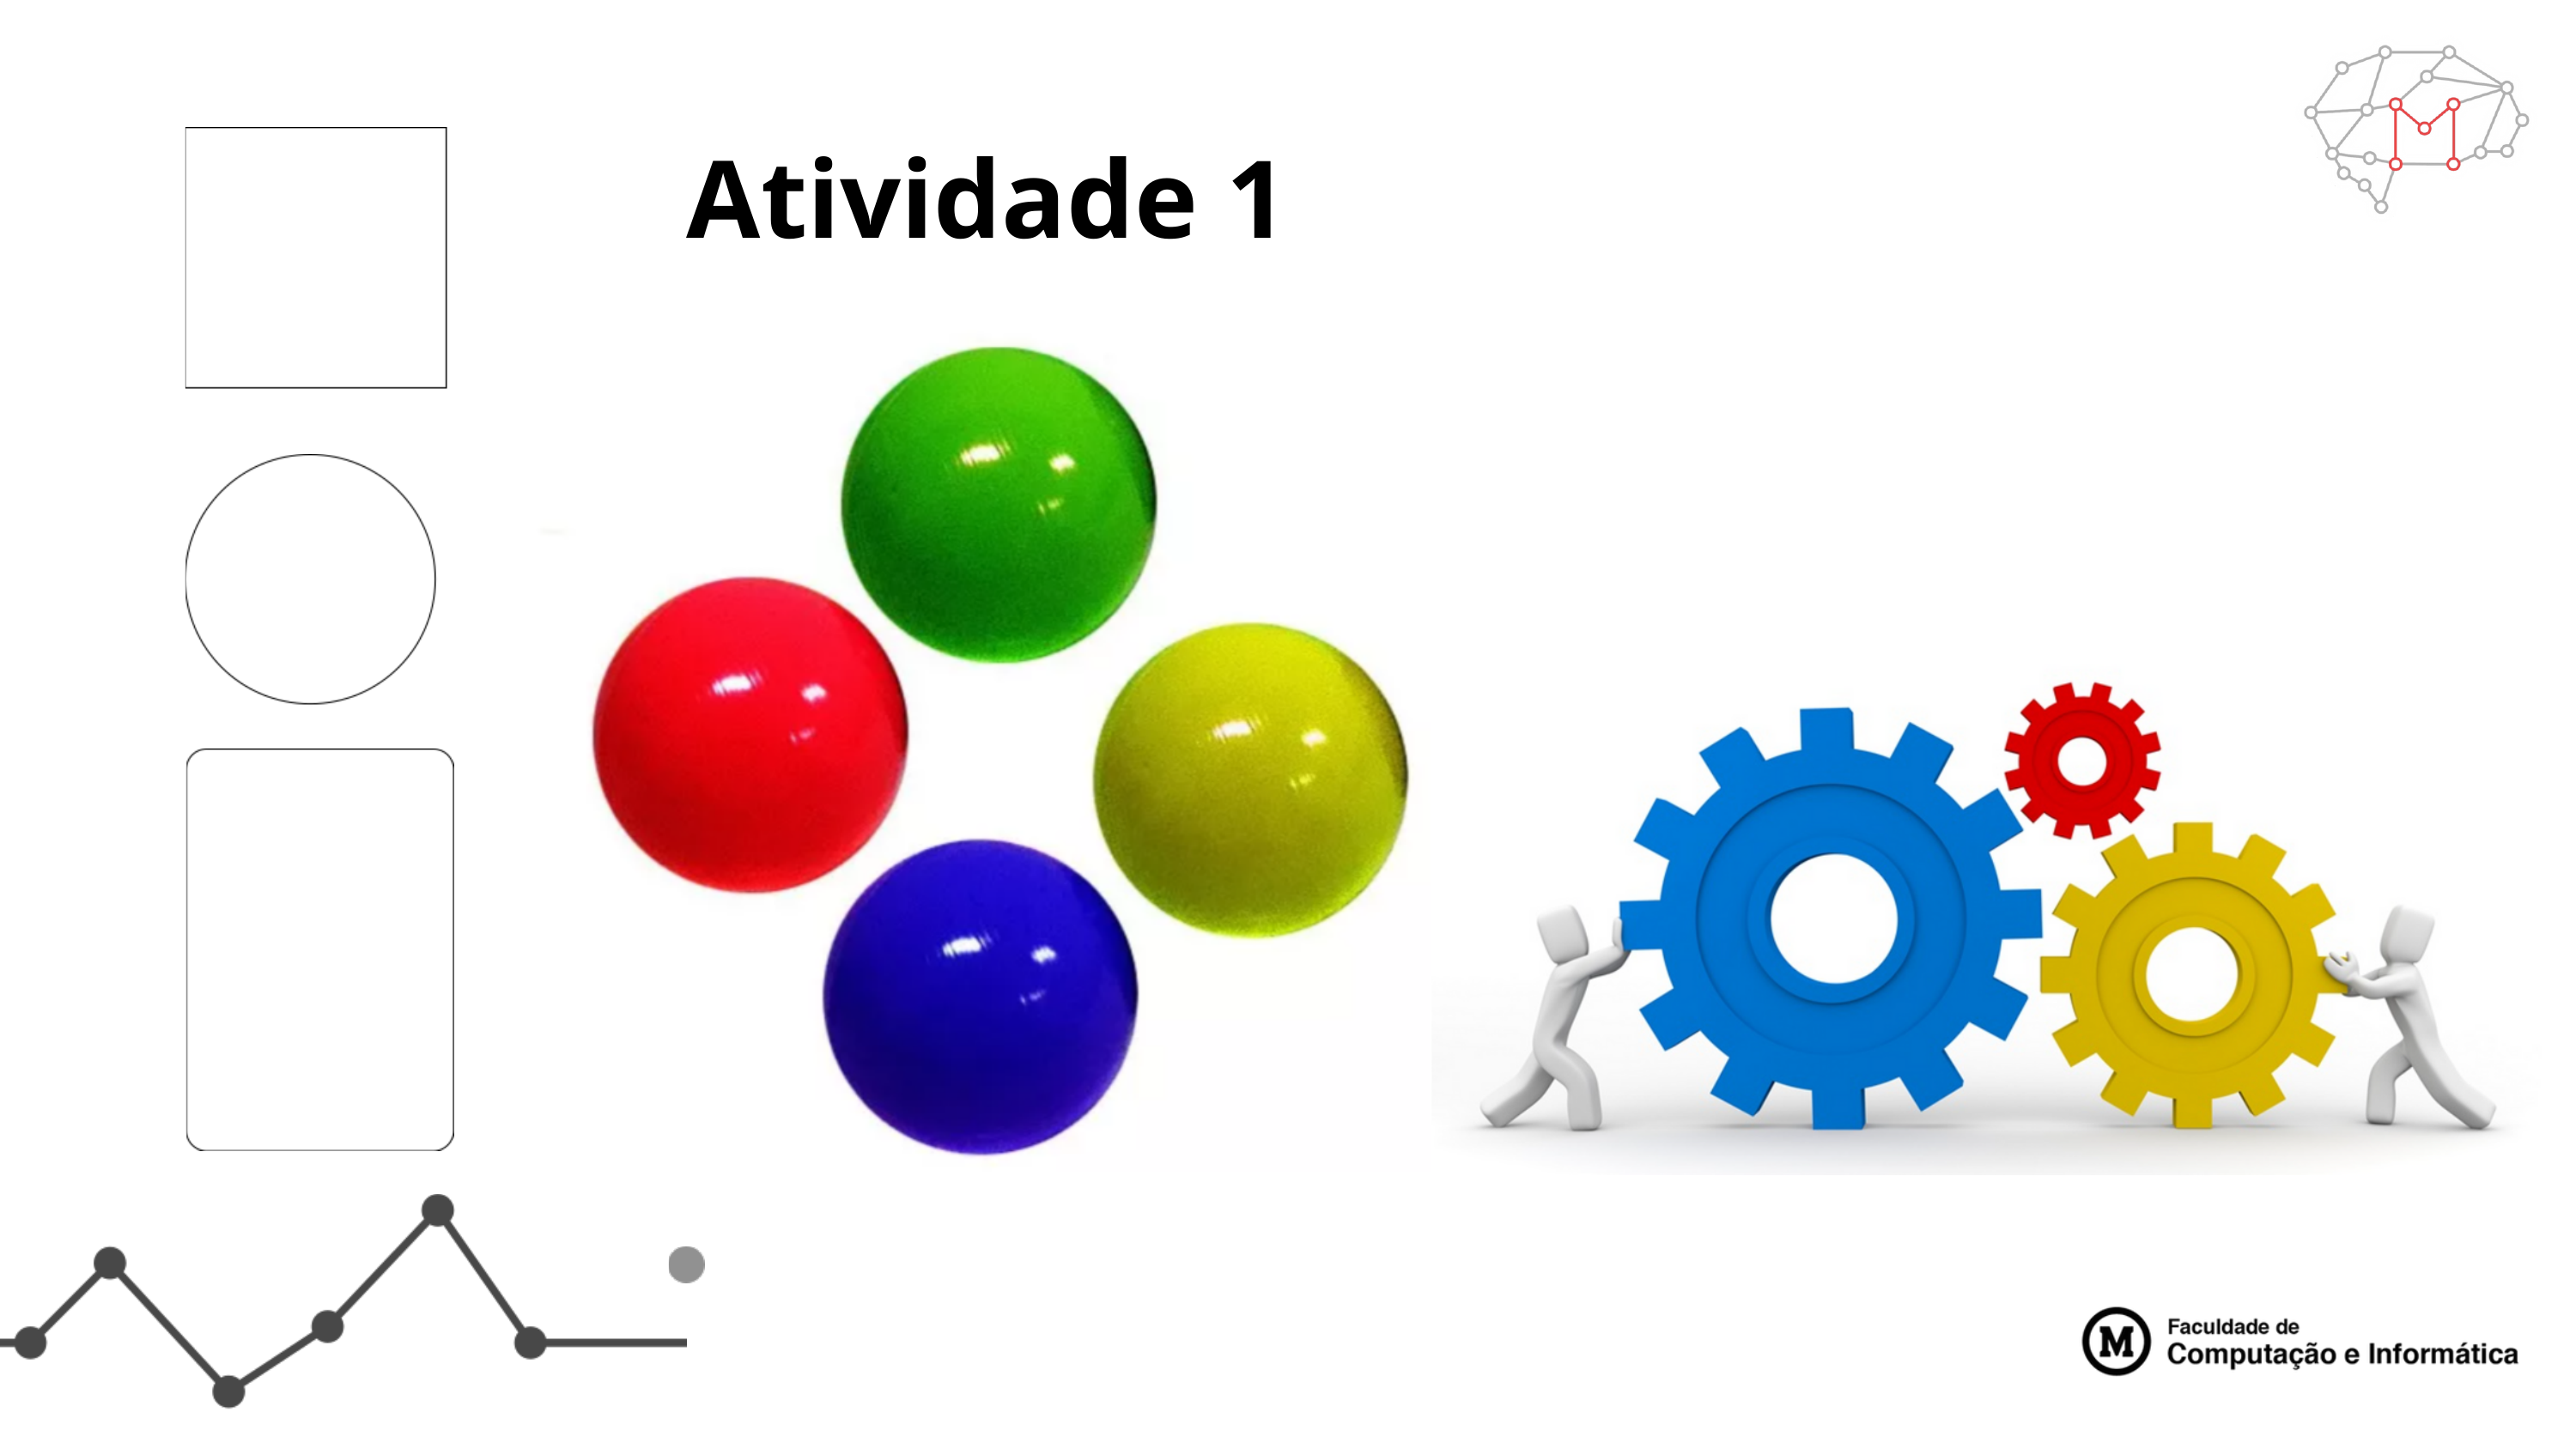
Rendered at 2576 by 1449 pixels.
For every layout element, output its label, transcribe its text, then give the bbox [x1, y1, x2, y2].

text_box [185, 127, 450, 391]
text_box [527, 324, 1431, 1172]
text_box [1431, 656, 2542, 1175]
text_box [2294, 33, 2540, 225]
text_box [185, 454, 439, 707]
text_box [0, 1194, 687, 1413]
text_box Atividade 1 [686, 103, 1890, 260]
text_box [2066, 1282, 2540, 1402]
text_box [668, 1246, 705, 1283]
text_box [185, 749, 454, 1151]
